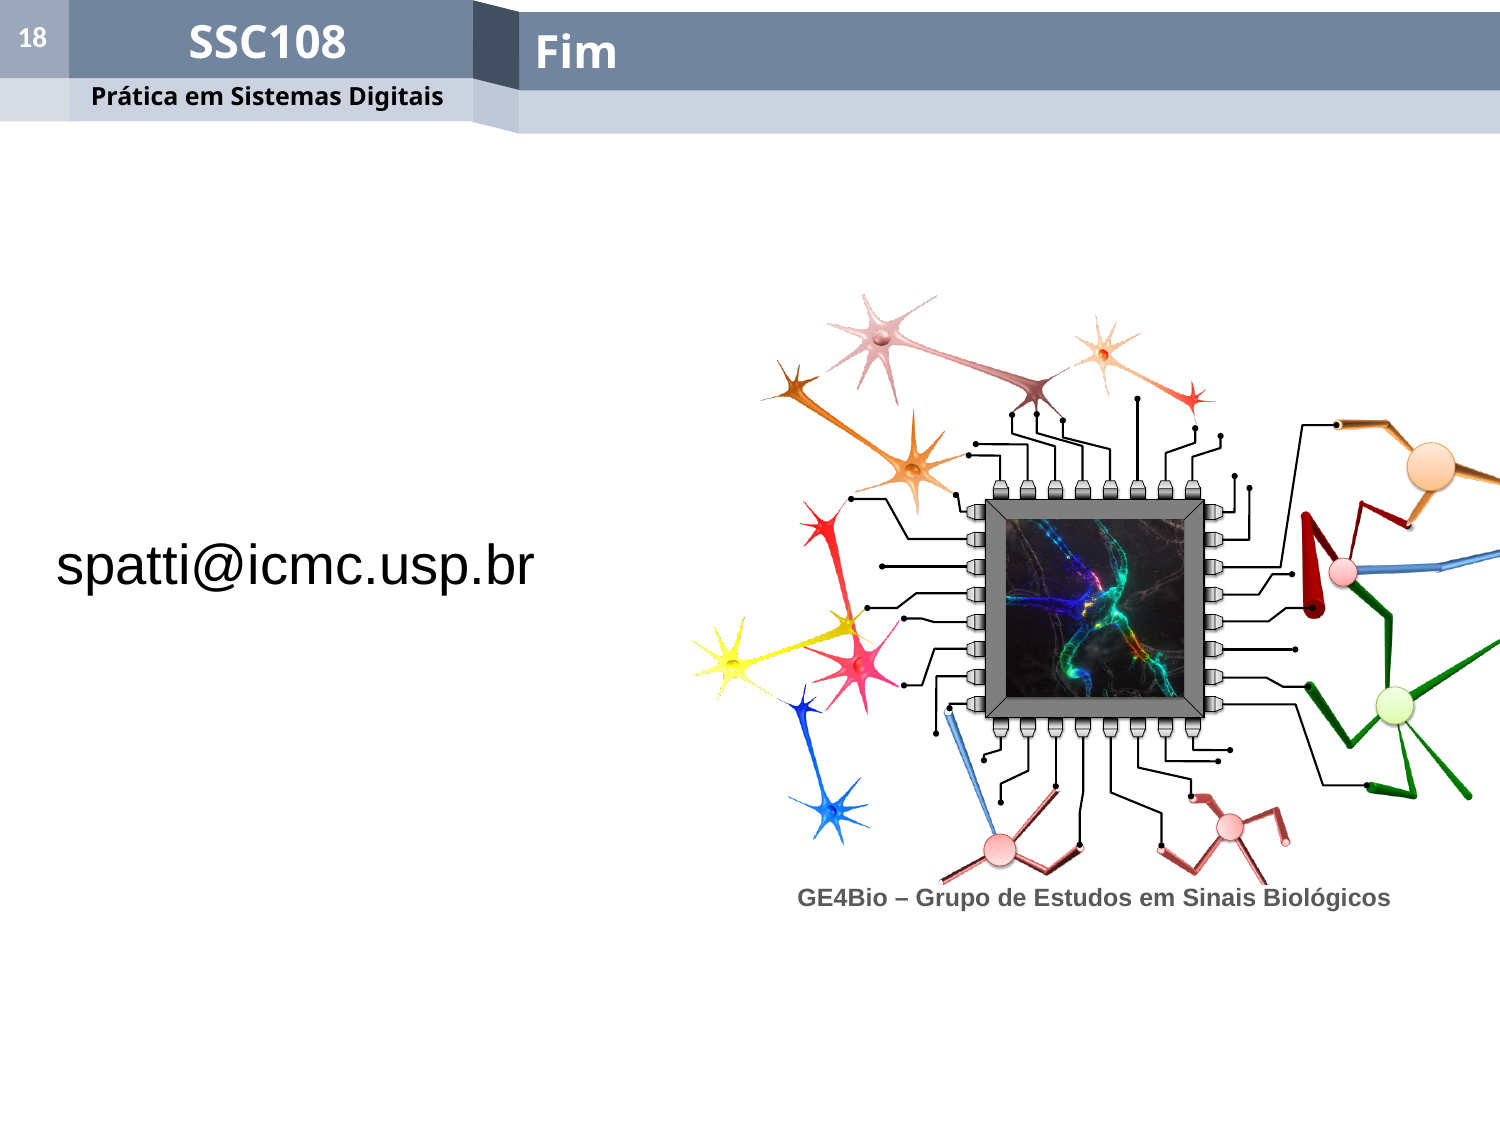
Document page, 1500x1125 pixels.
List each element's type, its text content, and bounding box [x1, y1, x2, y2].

text_box spatti@icmc.usp.br [41, 520, 684, 604]
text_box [689, 294, 1500, 929]
slide_number 18 [0, 18, 66, 54]
text_box Fim [519, 15, 1500, 85]
